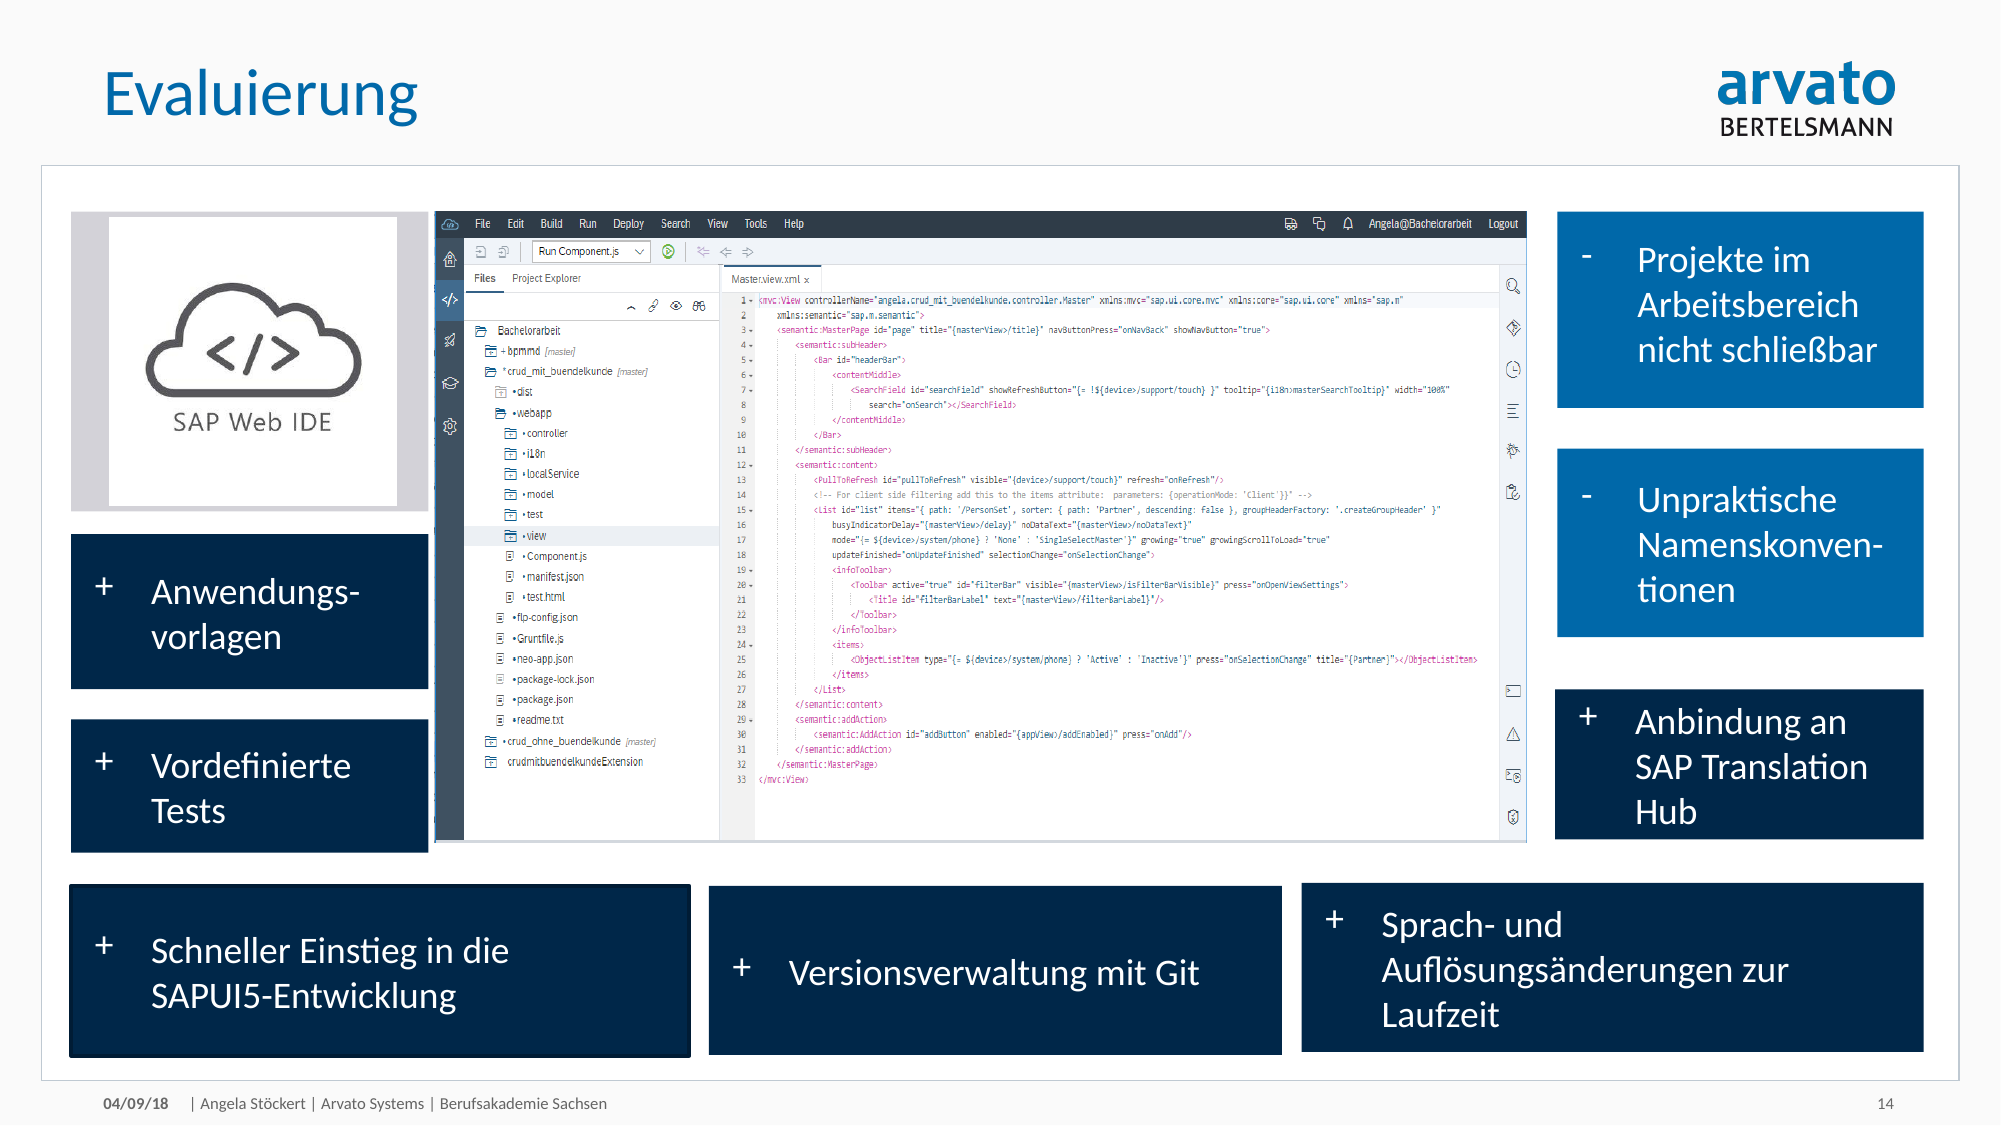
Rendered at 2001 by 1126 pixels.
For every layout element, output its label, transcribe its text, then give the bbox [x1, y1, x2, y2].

picture [434, 211, 1527, 843]
text_box [71, 211, 429, 512]
title Evaluierung [103, 57, 1708, 131]
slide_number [103, 1092, 187, 1113]
picture [1872, 77, 1886, 98]
text_box Anbindung an SAP Translation Hub [1555, 689, 1924, 840]
text_box Unpraktische Namenskonven- tionen [1557, 448, 1924, 638]
text_box Projekte im Arbeitsbereich nicht schließbar [1557, 211, 1924, 408]
slide_number 14 [1847, 1093, 1895, 1114]
text_box Schneller Einstieg in die SAPUI5-Entwicklung [71, 885, 690, 1056]
picture [1727, 89, 1737, 97]
text_box Versionsverwaltung mit Git [708, 885, 1282, 1055]
text_box Anwendungs- vorlagen [71, 534, 429, 690]
text_box Sprach- und Auflösungsänderungen zur Laufzeit [1301, 882, 1924, 1052]
footer | Angela Stöckert | Arvato Systems | Berufsakademie Sachsen [188, 1092, 891, 1113]
text_box Vordefinierte Tests [71, 719, 429, 853]
picture [1718, 61, 1895, 136]
picture [108, 217, 397, 506]
